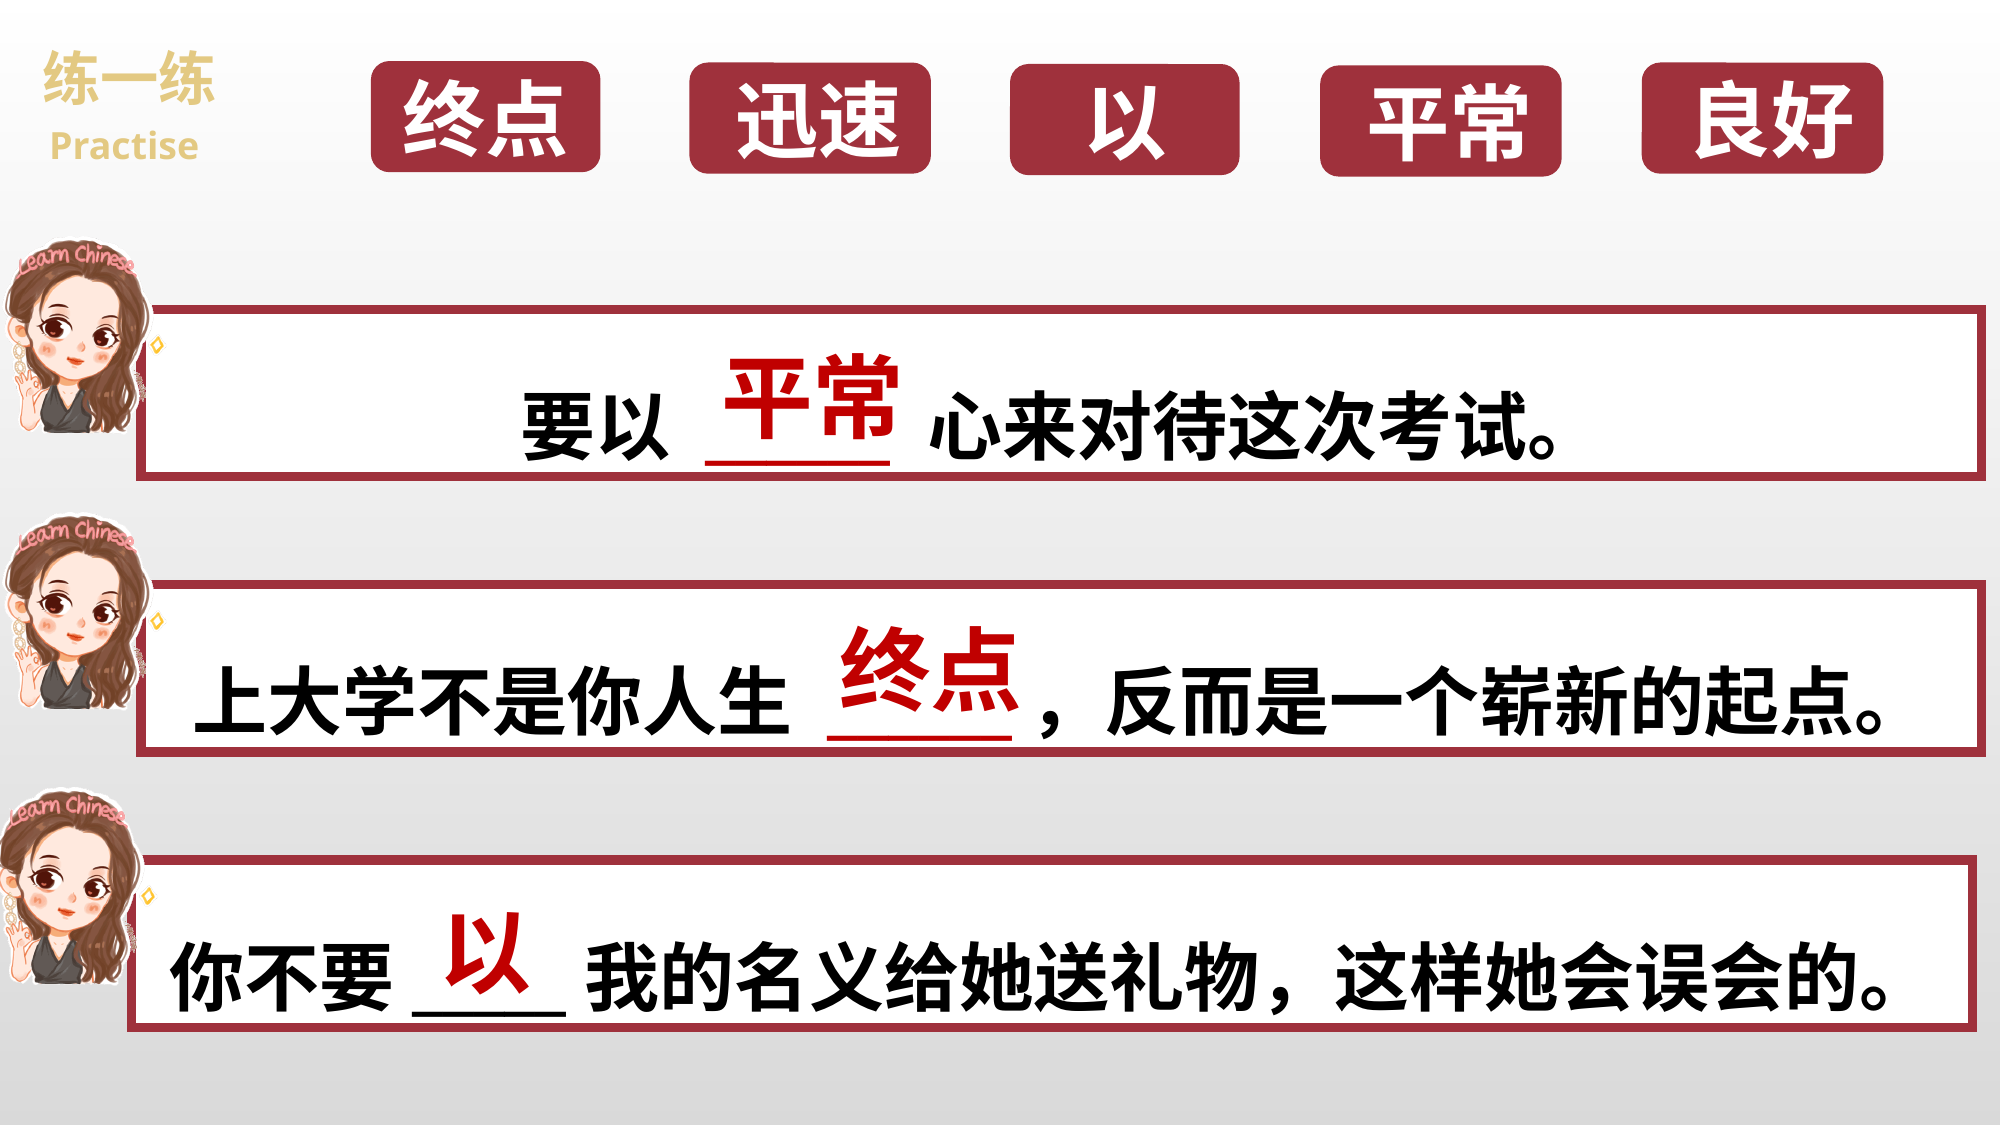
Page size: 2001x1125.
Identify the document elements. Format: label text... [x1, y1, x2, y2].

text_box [370, 59, 601, 176]
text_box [0, 209, 1982, 477]
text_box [0, 485, 1982, 753]
text_box Practise [34, 115, 215, 175]
text_box 练一练 [27, 35, 233, 120]
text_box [689, 61, 931, 178]
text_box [1009, 62, 1241, 179]
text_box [1320, 64, 1562, 180]
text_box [0, 760, 1973, 1028]
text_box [1641, 61, 1884, 178]
